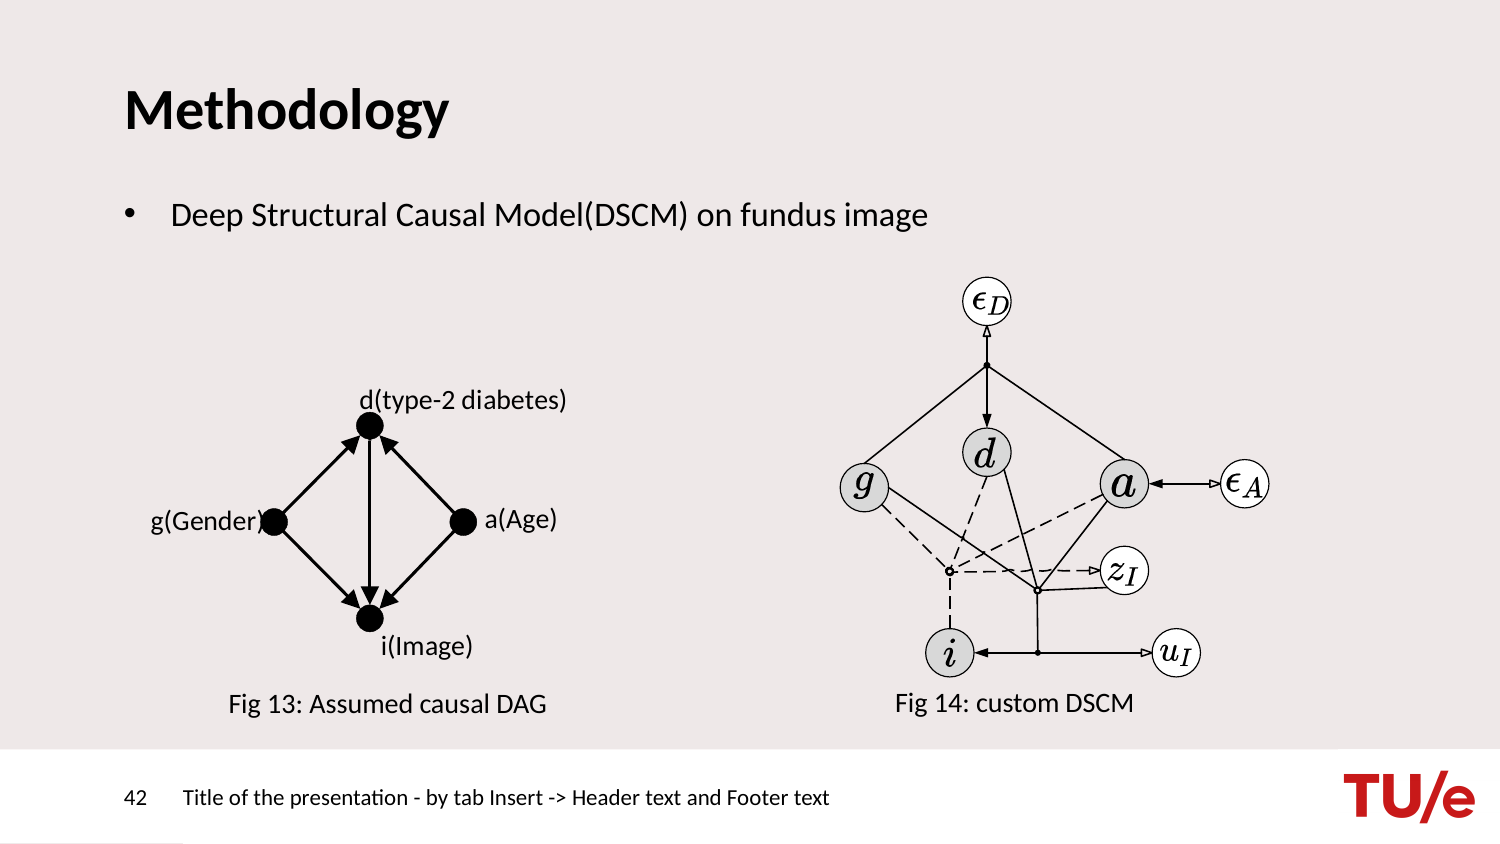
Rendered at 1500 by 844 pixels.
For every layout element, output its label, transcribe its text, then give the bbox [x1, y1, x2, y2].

title Methodology [124, 85, 1364, 174]
picture [134, 373, 583, 678]
picture [1339, 749, 1500, 844]
footer Title of the presentation - by tab Insert -> Header text and Footer text [183, 749, 1339, 844]
text_box Fig 13: Assumed causal DAG [213, 678, 563, 727]
slide_number 42 [0, 749, 183, 844]
text_box Deep Structural Causal Model(DSCM) on fundus image [123, 192, 1453, 719]
text_box Fig 14: custom DSCM [880, 678, 1150, 726]
picture [838, 275, 1271, 678]
